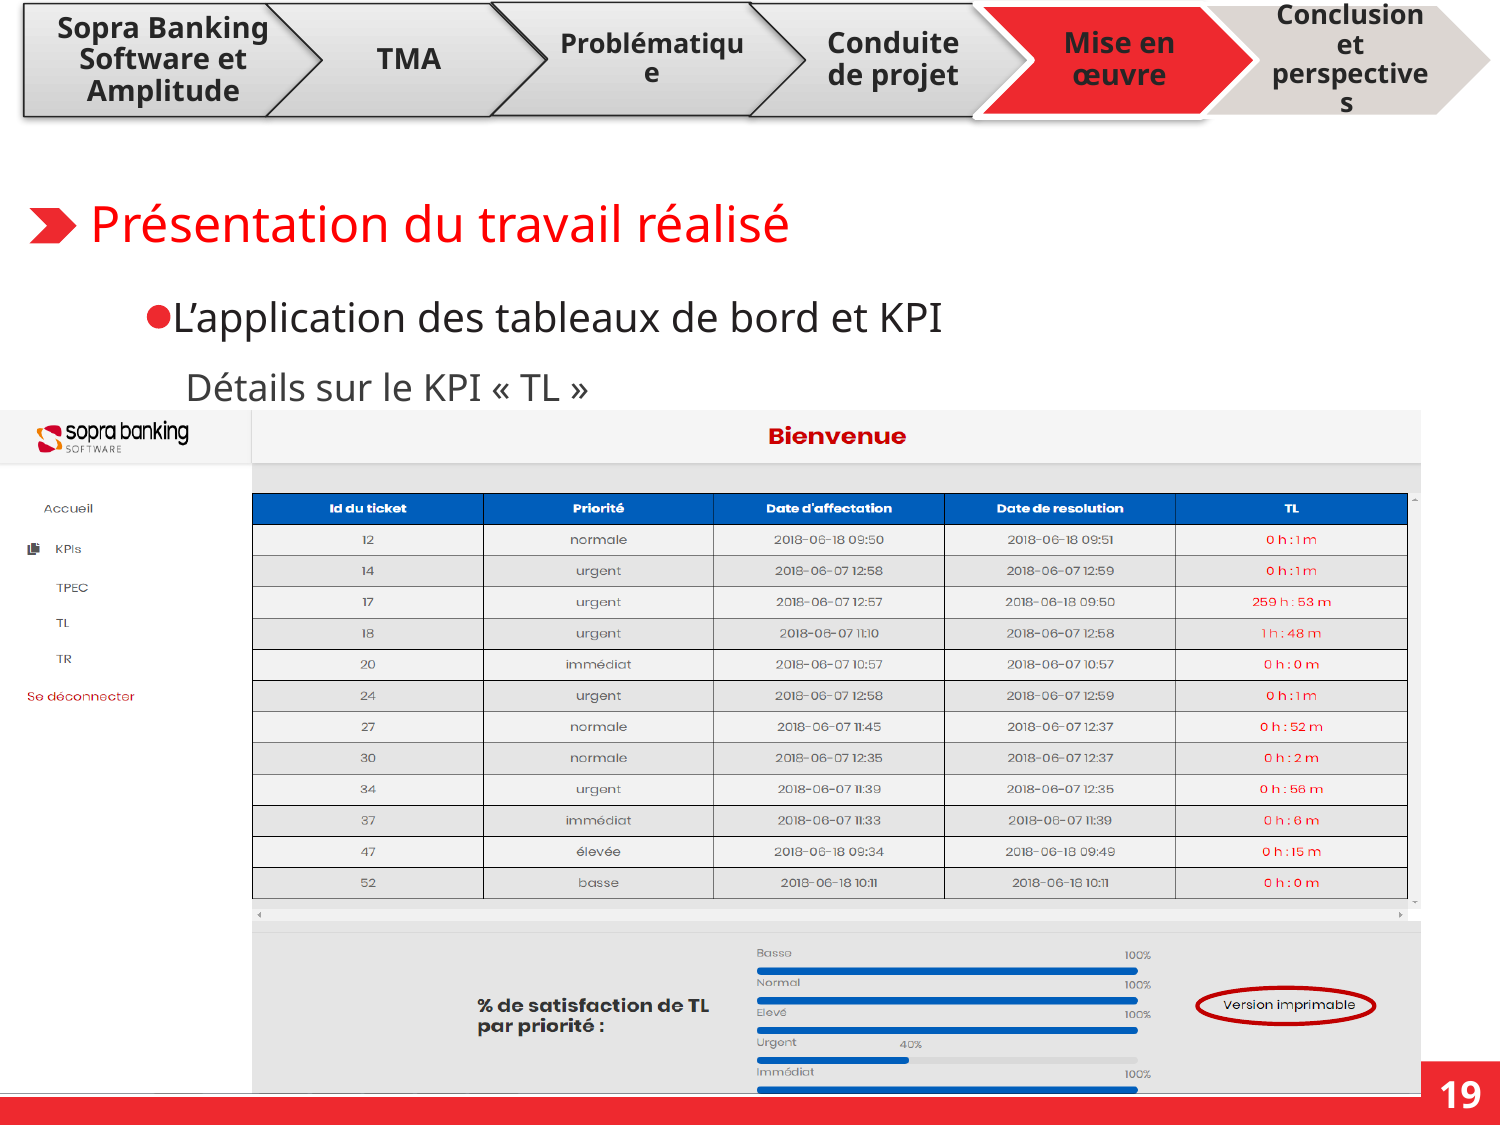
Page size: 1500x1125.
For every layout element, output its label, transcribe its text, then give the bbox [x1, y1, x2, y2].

text_box L’application des tableaux de bord et KPI [158, 311, 954, 341]
text_box 19 [1419, 1059, 1500, 1125]
text_box Détails sur le KPI « TL » [171, 364, 590, 408]
picture [0, 409, 1422, 1095]
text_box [23, 0, 1495, 303]
text_box [144, 311, 158, 331]
